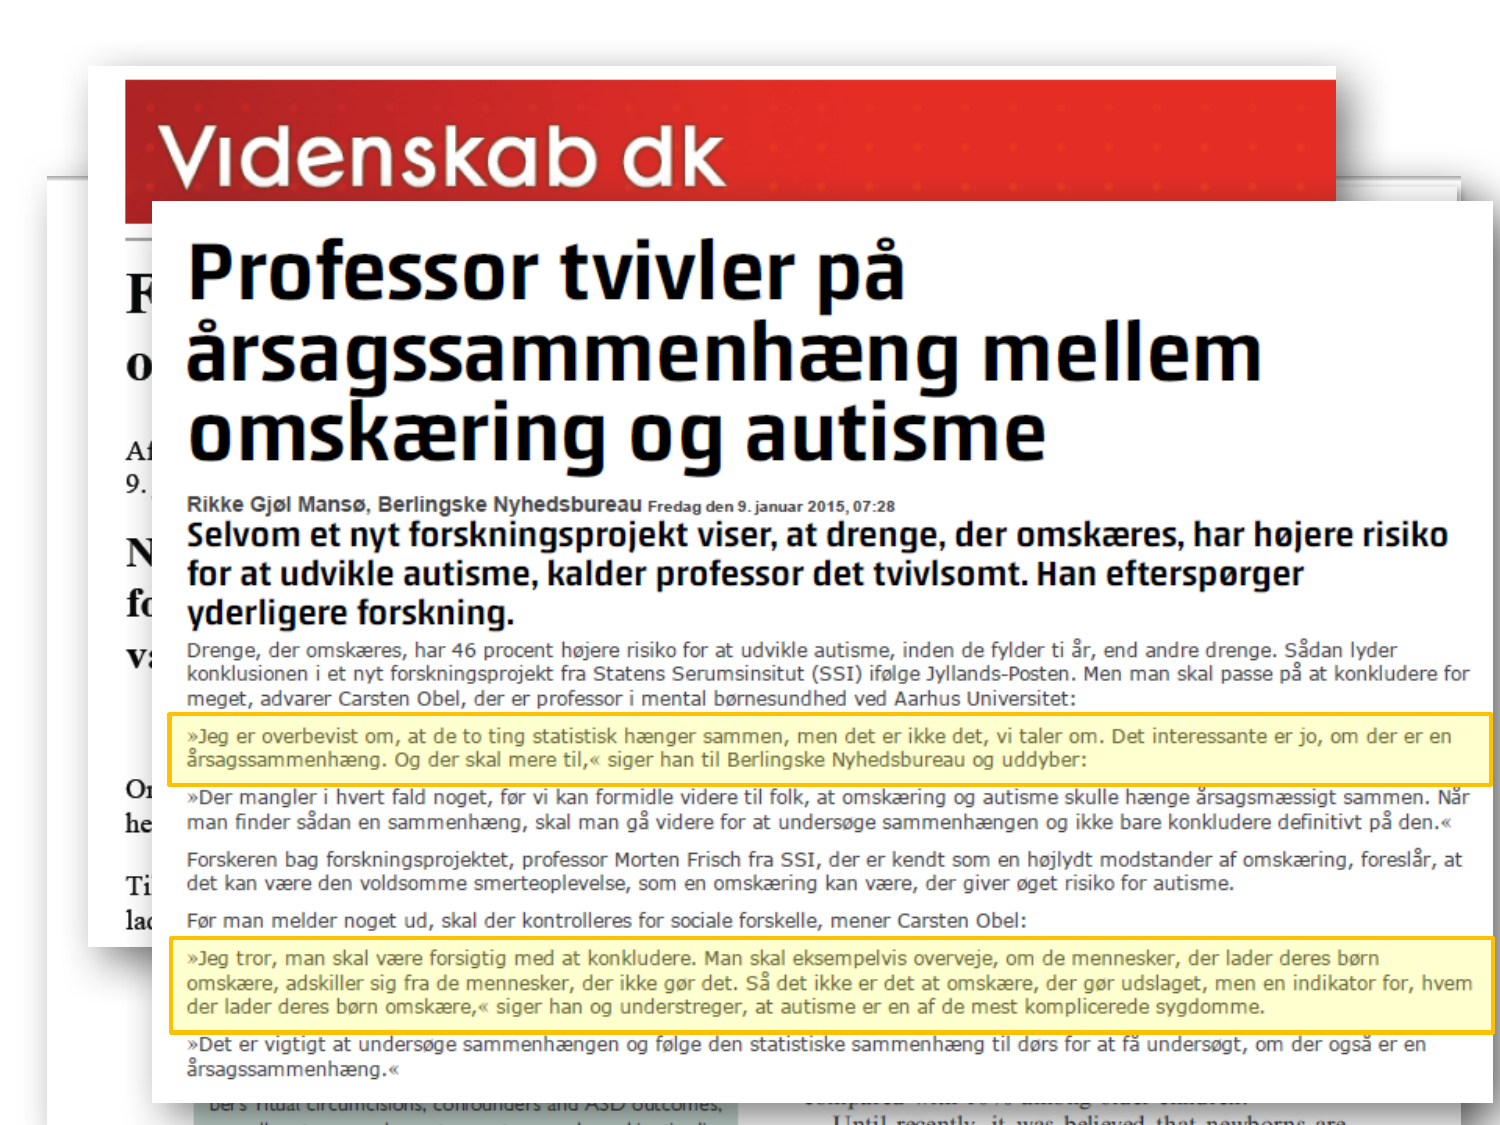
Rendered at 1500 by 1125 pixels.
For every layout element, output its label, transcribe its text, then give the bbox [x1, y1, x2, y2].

title Statistik bruges i forskning [76, 45, 1459, 160]
table_cell 263 [76, 57, 1459, 173]
picture [47, 66, 1494, 1125]
